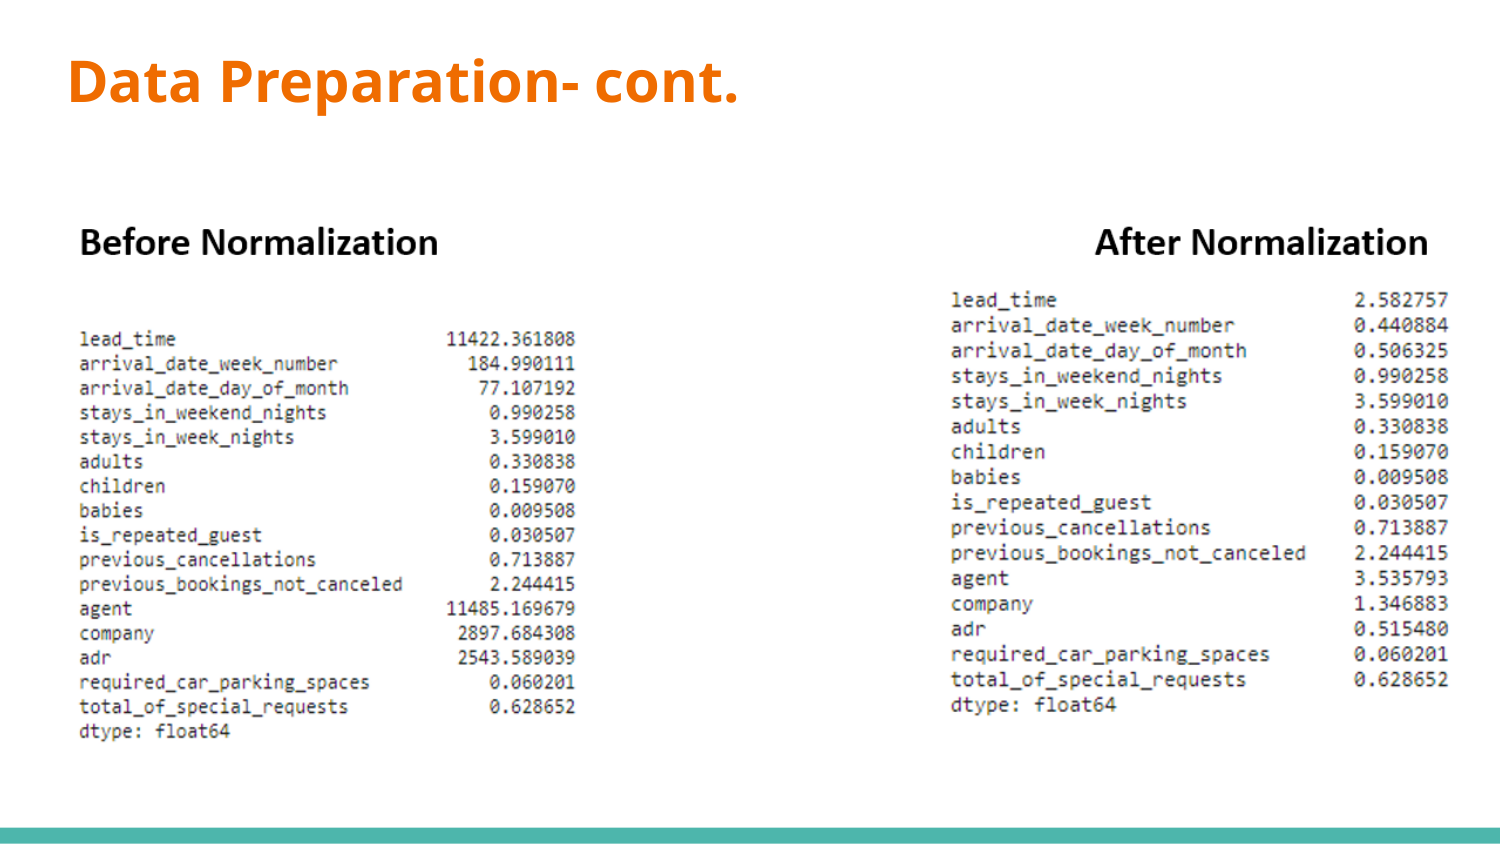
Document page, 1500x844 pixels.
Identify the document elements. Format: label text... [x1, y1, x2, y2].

picture [24, 154, 1476, 766]
title Data Preparation- cont. [51, 30, 1449, 130]
